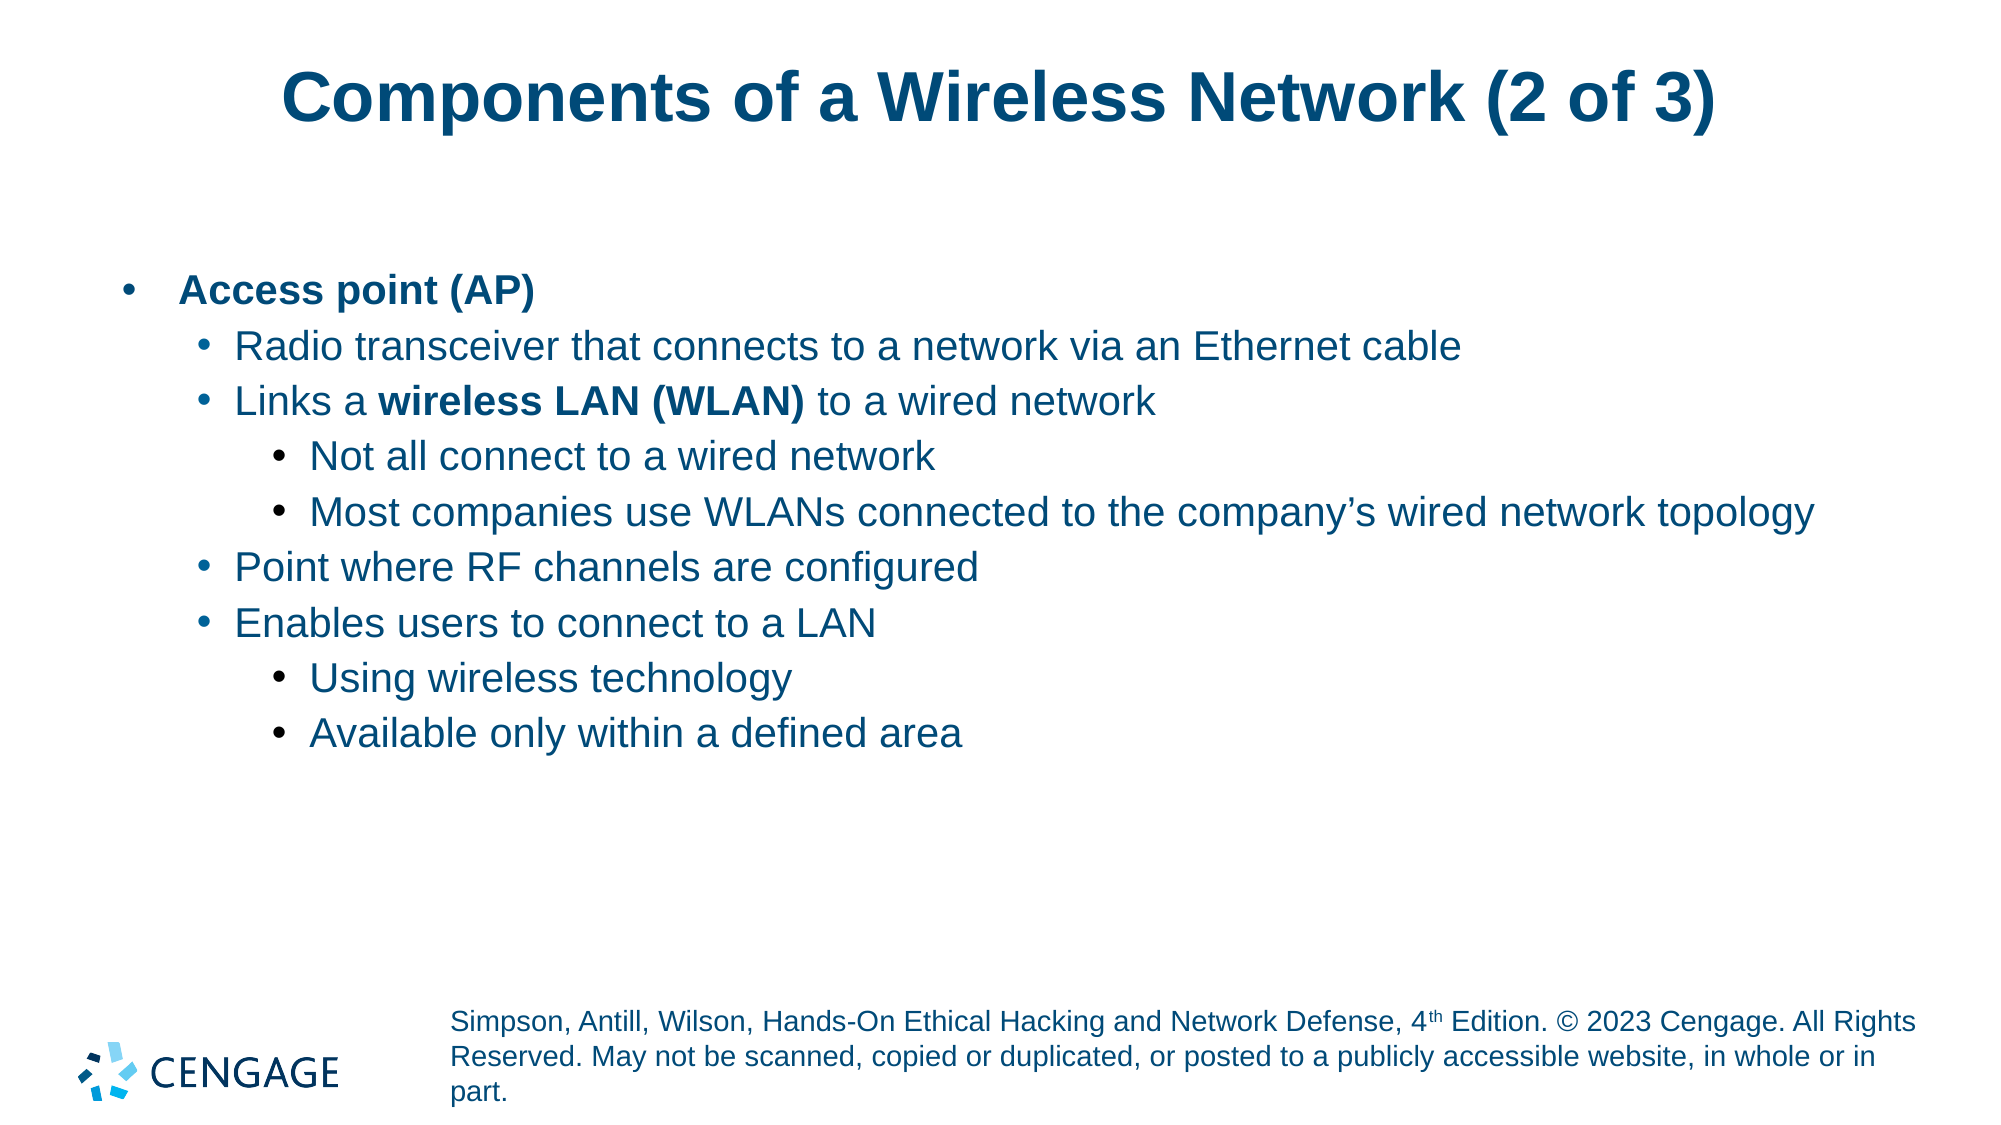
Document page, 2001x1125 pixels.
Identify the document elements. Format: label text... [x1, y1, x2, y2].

title Components of a Wireless Network (2 of 3) [137, 59, 1863, 171]
picture [78, 1042, 338, 1101]
list Access point (AP) Radio transceiver that connects to a network via an Ethernet cable Links a wireless LAN (WLAN) to a wired network Not all connect to a wired network Most companies use WLANs connected to the company’s wired network topology Point where RF channels are configured Enables users to connect to a LAN Using wireless technology Available only within a defined area [121, 268, 1880, 990]
